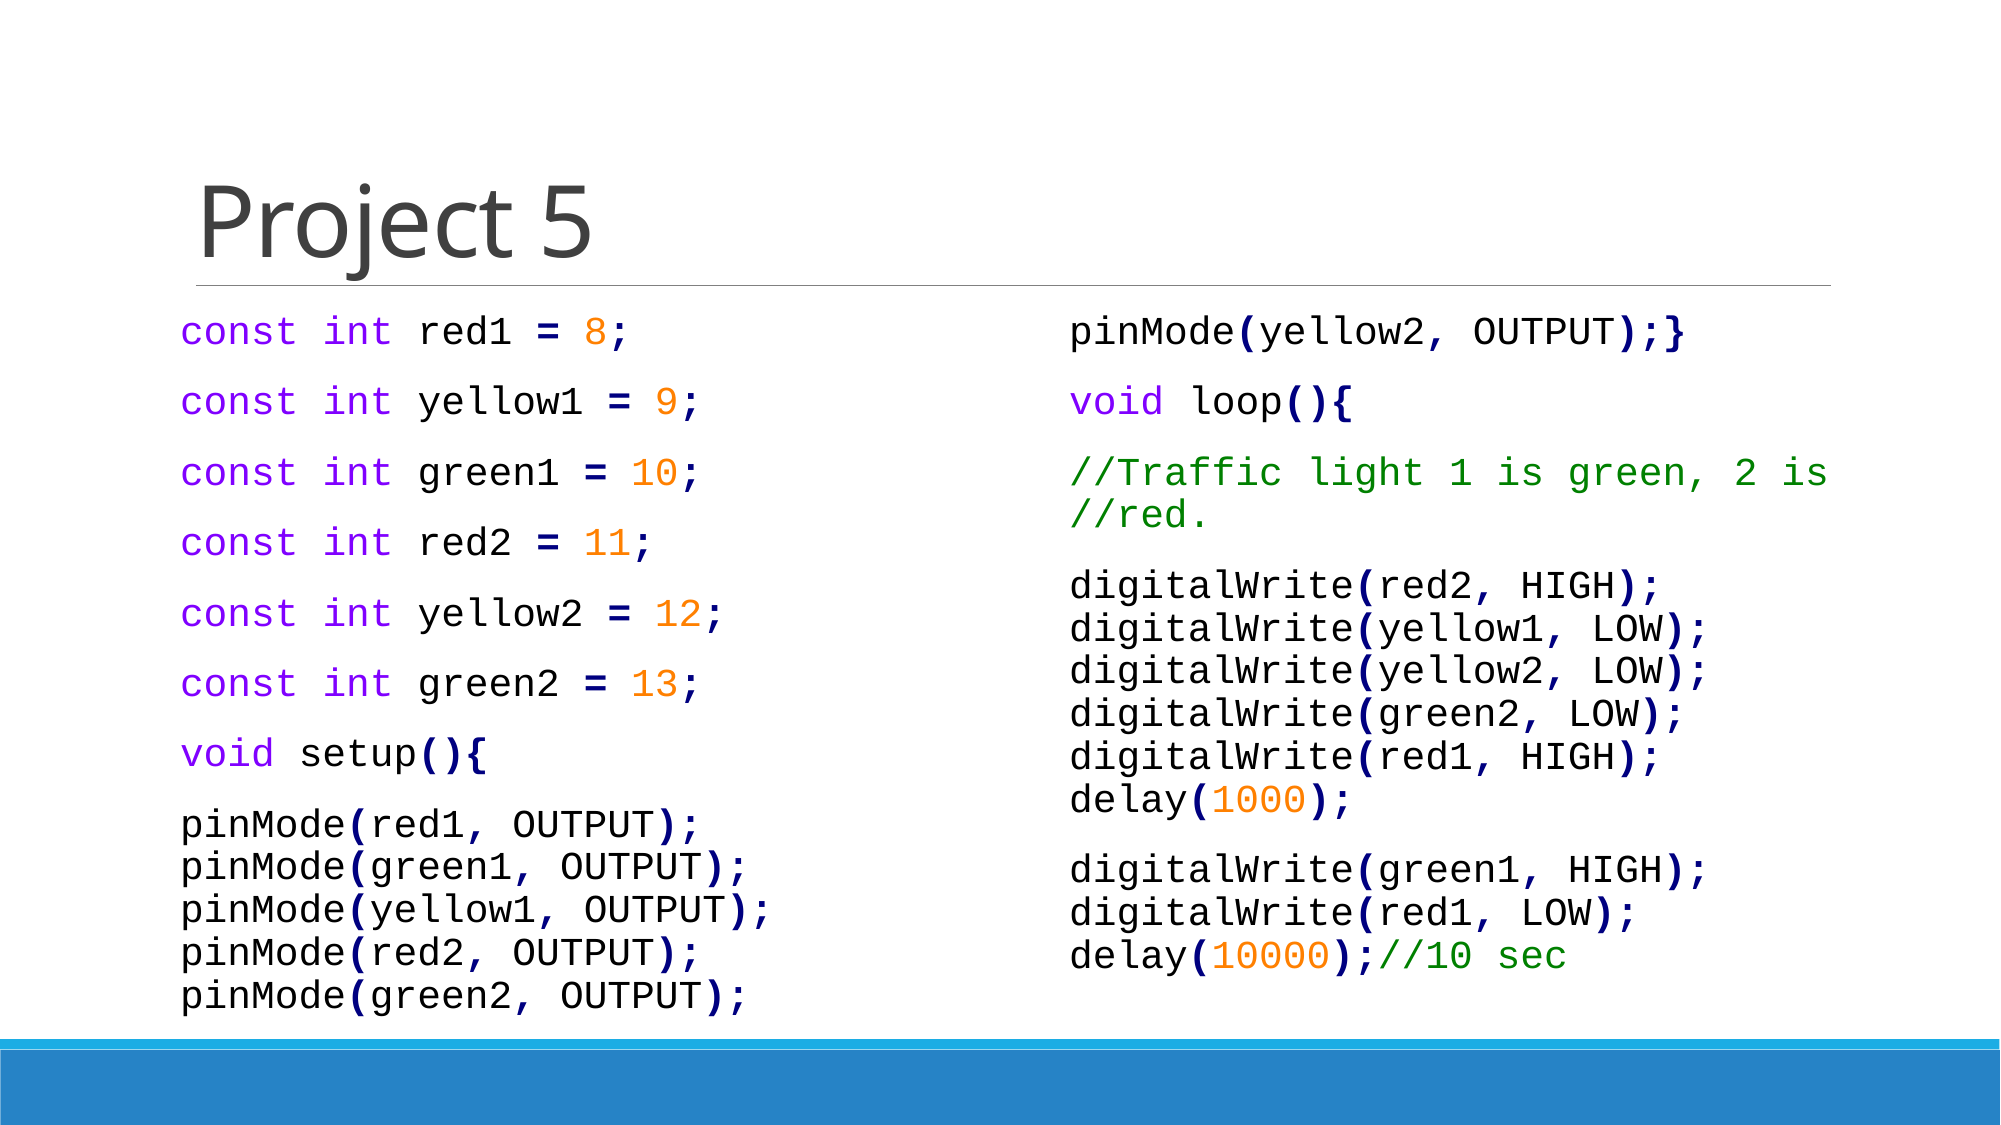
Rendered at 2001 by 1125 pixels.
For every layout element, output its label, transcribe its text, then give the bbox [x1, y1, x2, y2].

list const int red1 = 8; const int yellow1 = 9; const int green1 = 10; const int red2 = 11; const int yellow2 = 12; const int green2 = 13; void setup(){ pinMode(red1, OUTPUT); pinMode(green1, OUTPUT); pinMode(yellow1, OUTPUT); pinMode(red2, OUTPUT); pinMode(green2, OUTPUT); pinMode(yellow2, OUTPUT);} void loop(){ //Traffic light 1 is green, 2 is //red. digitalWrite(red2, HIGH); digitalWrite(yellow1, LOW); digitalWrite(yellow2, LOW); digitalWrite(green2, LOW); digitalWrite(red1, HIGH); delay(1000); digitalWrite(green1, HIGH); digitalWrite(red1, LOW); delay(10000);//10 sec [180, 302, 1959, 1026]
title Project 5 [180, 47, 1830, 285]
